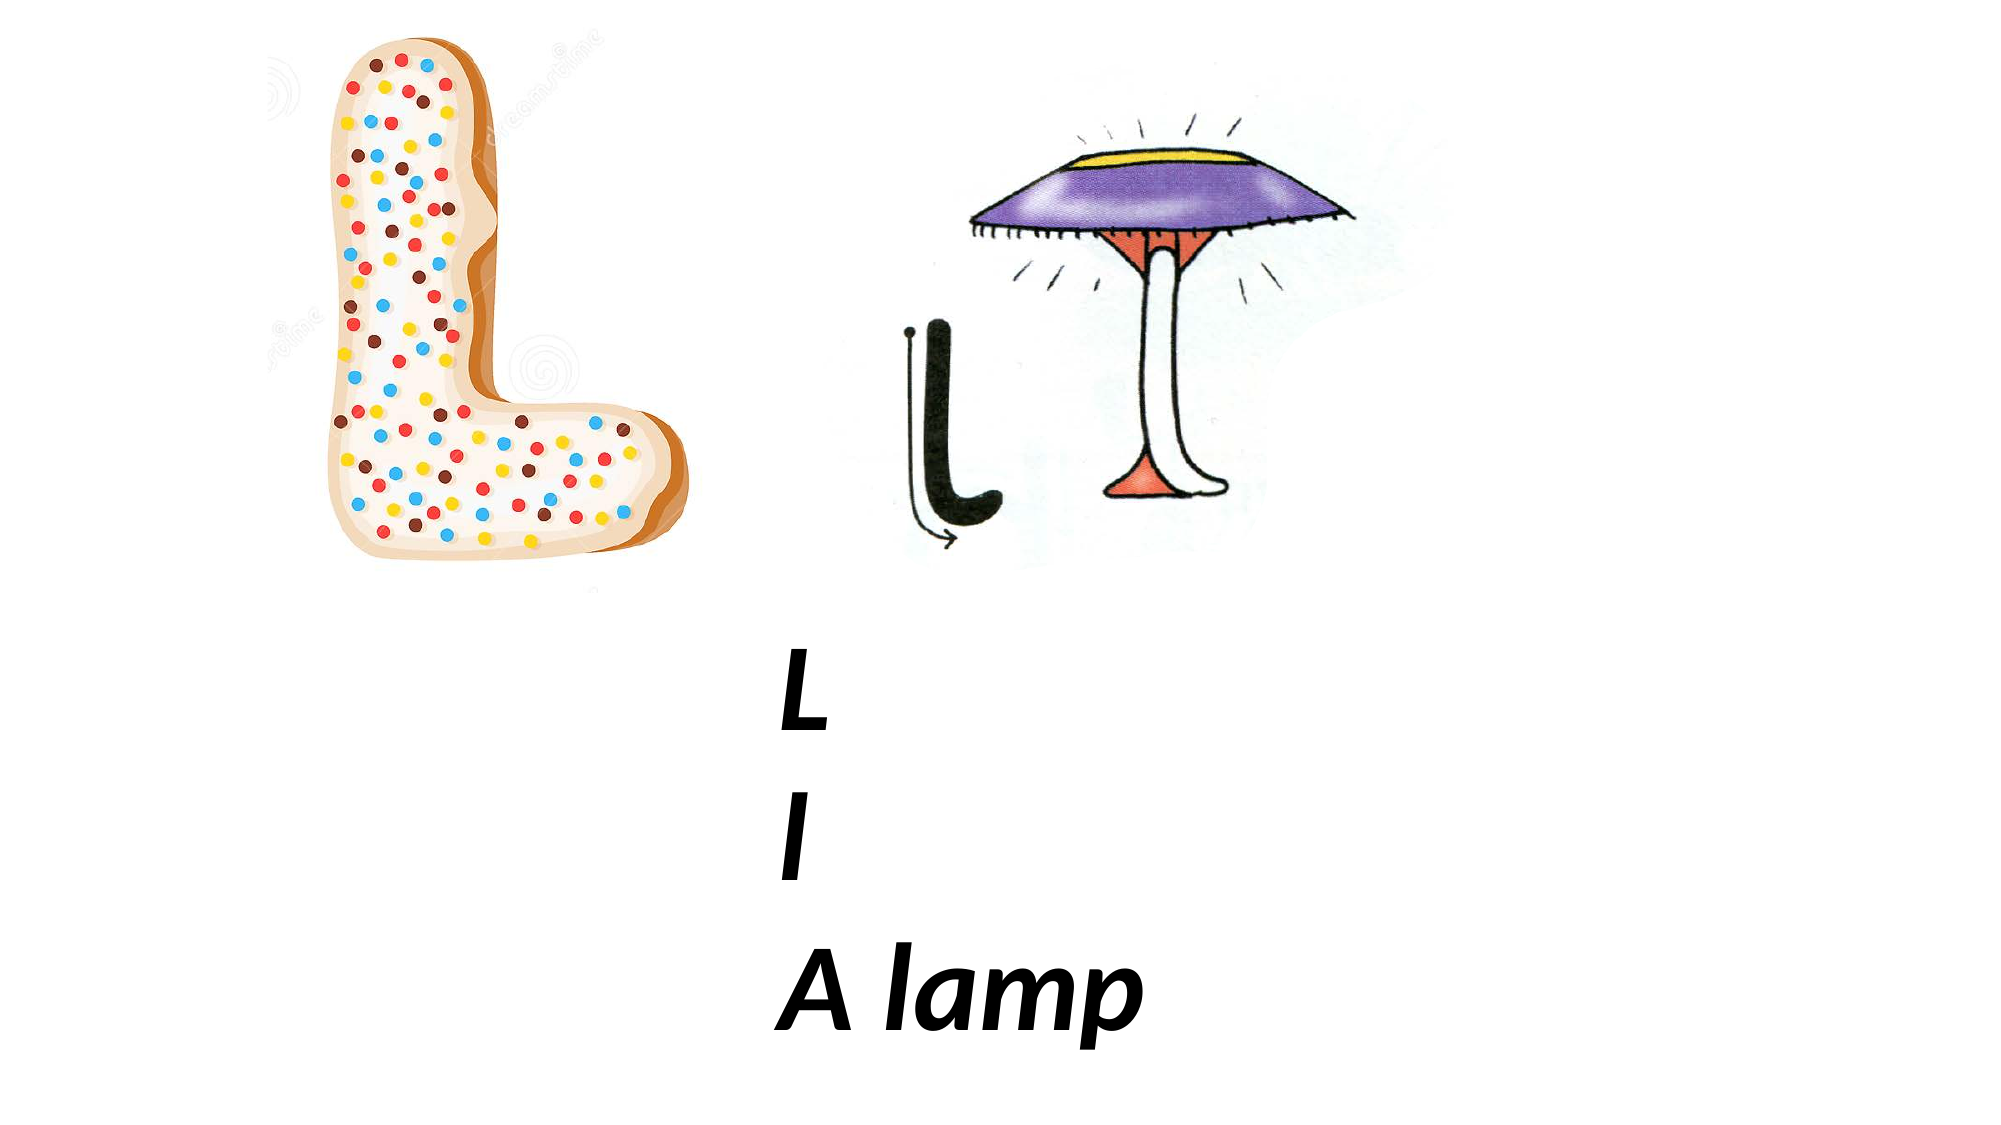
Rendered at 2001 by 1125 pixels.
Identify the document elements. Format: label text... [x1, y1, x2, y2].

text_box L l A lamp [763, 597, 1189, 1063]
picture [267, 0, 729, 593]
picture [822, 54, 1464, 575]
